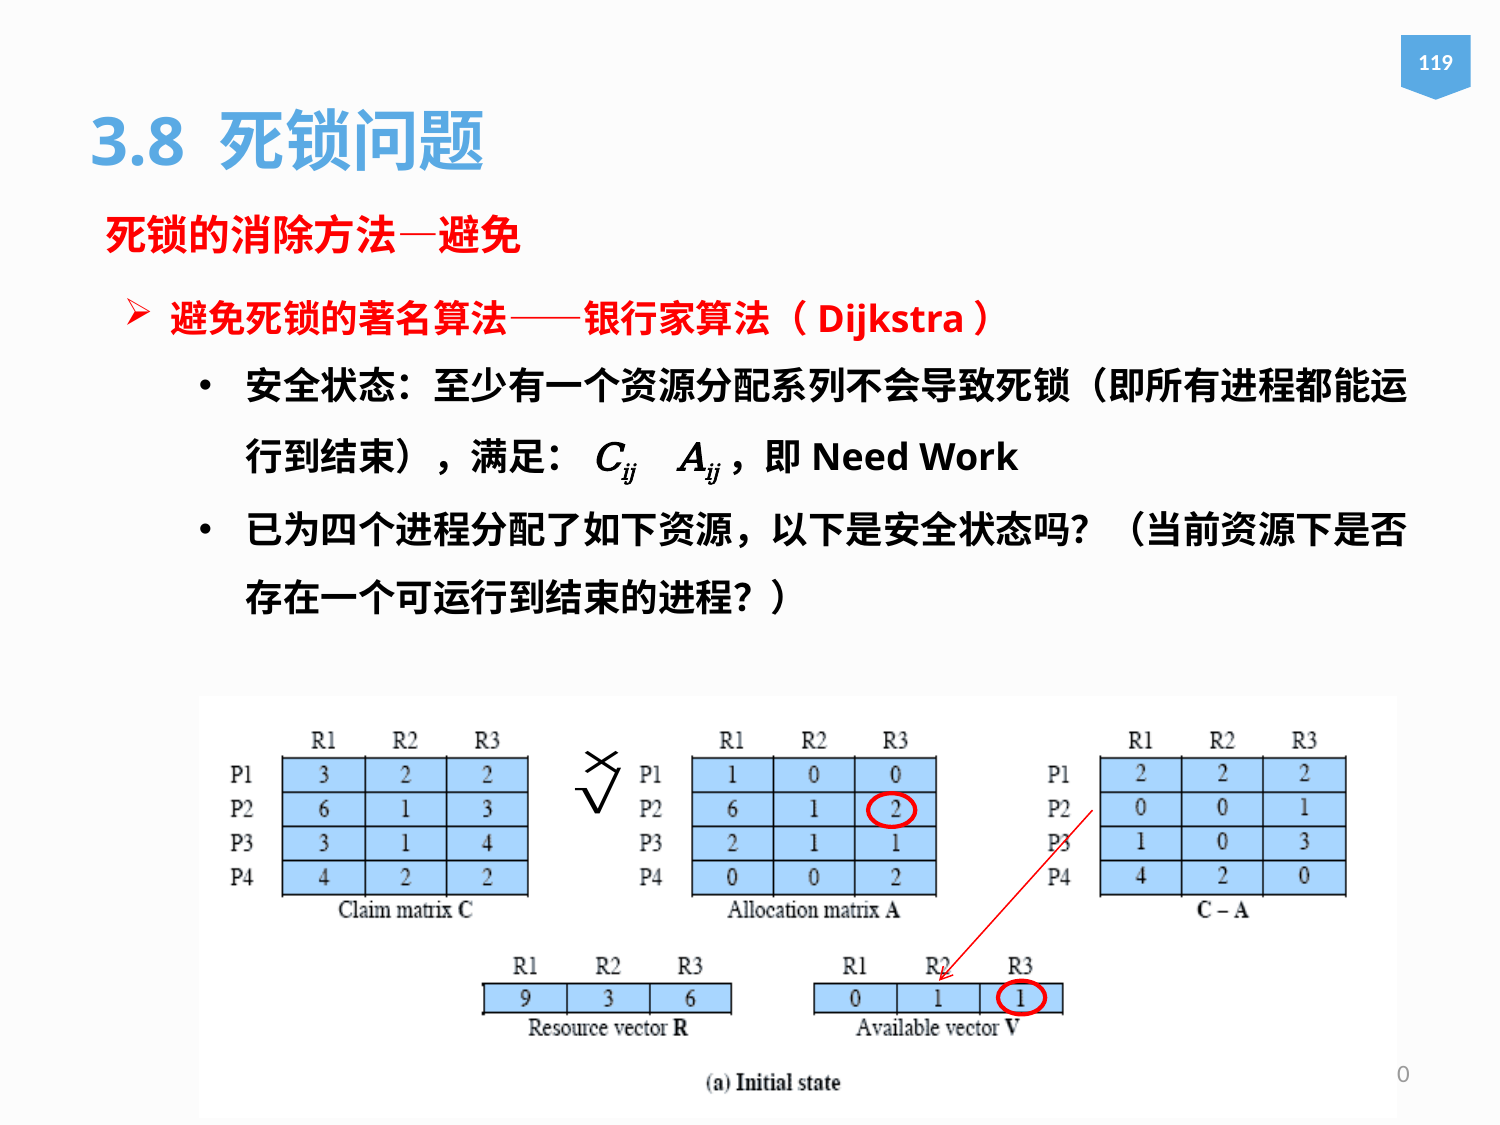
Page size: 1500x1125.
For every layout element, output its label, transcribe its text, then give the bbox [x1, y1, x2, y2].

text_box 死锁的消除方法—避免 [89, 176, 1402, 289]
text_box 3.8 死锁问题 [74, 45, 1425, 233]
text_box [938, 809, 1093, 981]
text_box [74, 208, 1386, 321]
text_box 119 [1399, 33, 1473, 102]
picture [0, 696, 1500, 1125]
